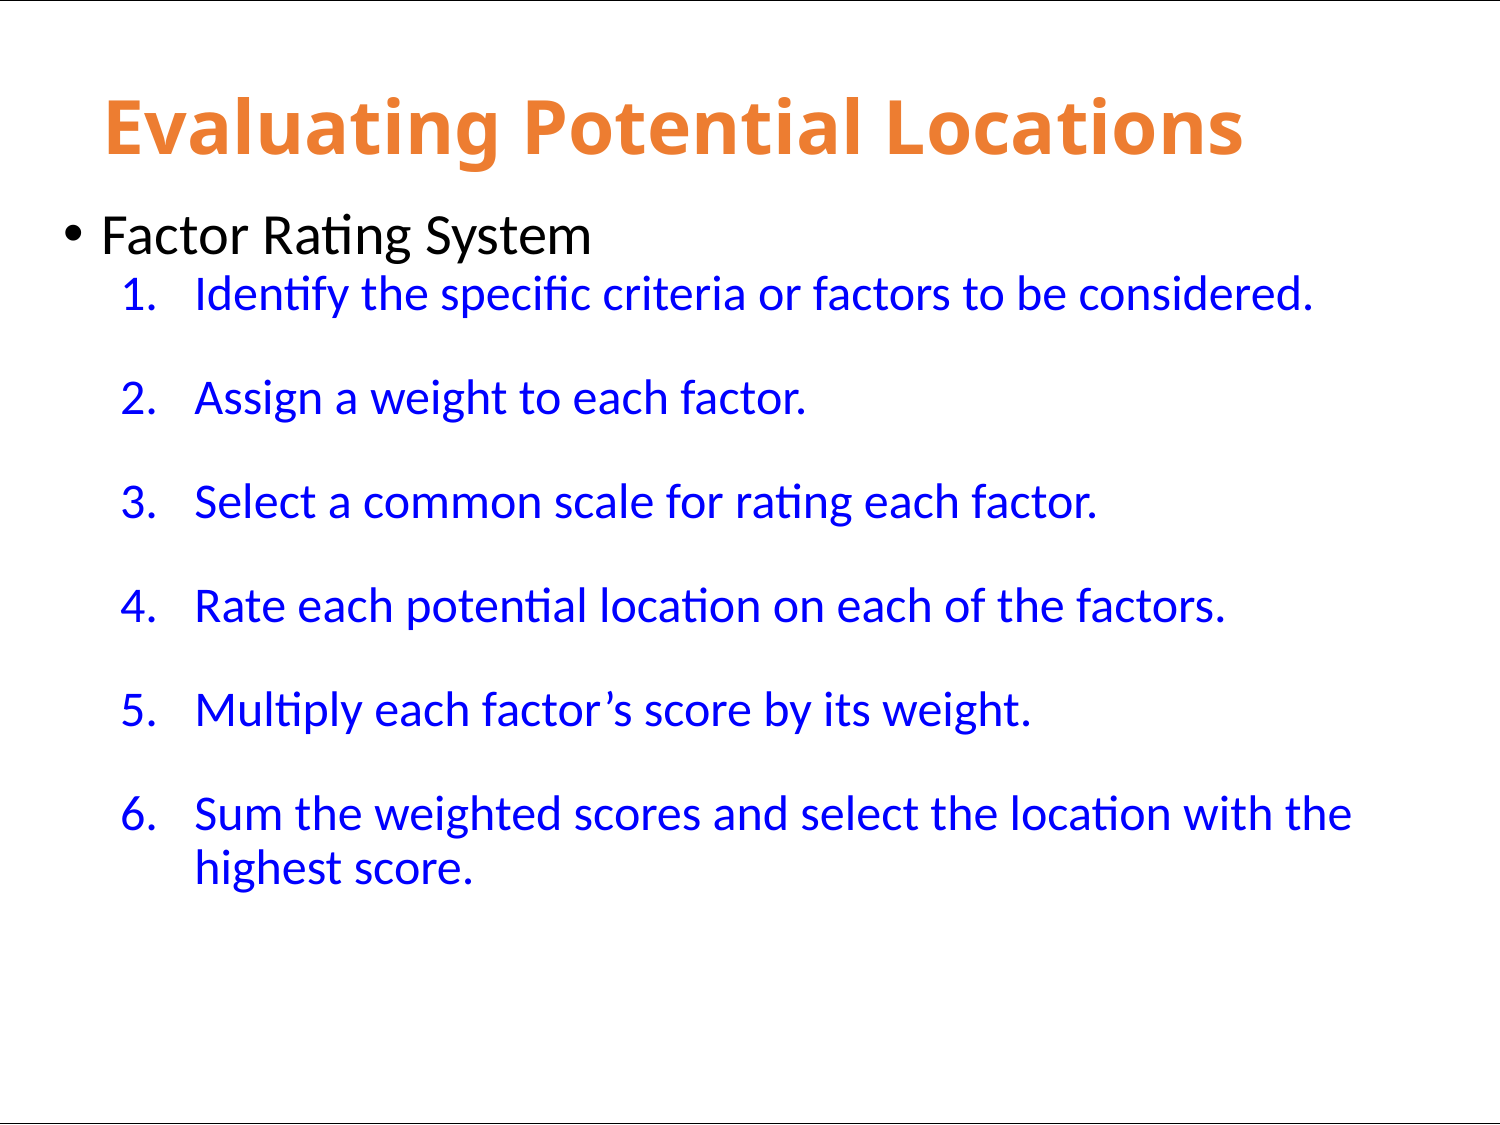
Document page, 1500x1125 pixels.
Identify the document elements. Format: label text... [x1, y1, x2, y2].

title Evaluating Potential Locations [87, 73, 1413, 187]
list Factor Rating System Identify the specific criteria or factors to be considered. Assign a weight to each factor. Select a common scale for rating each factor. Rate each potential location on each of the factors. Multiply each factor’s score by its weight. Sum the weighted scores and select the location with the highest score. [48, 196, 1443, 1015]
